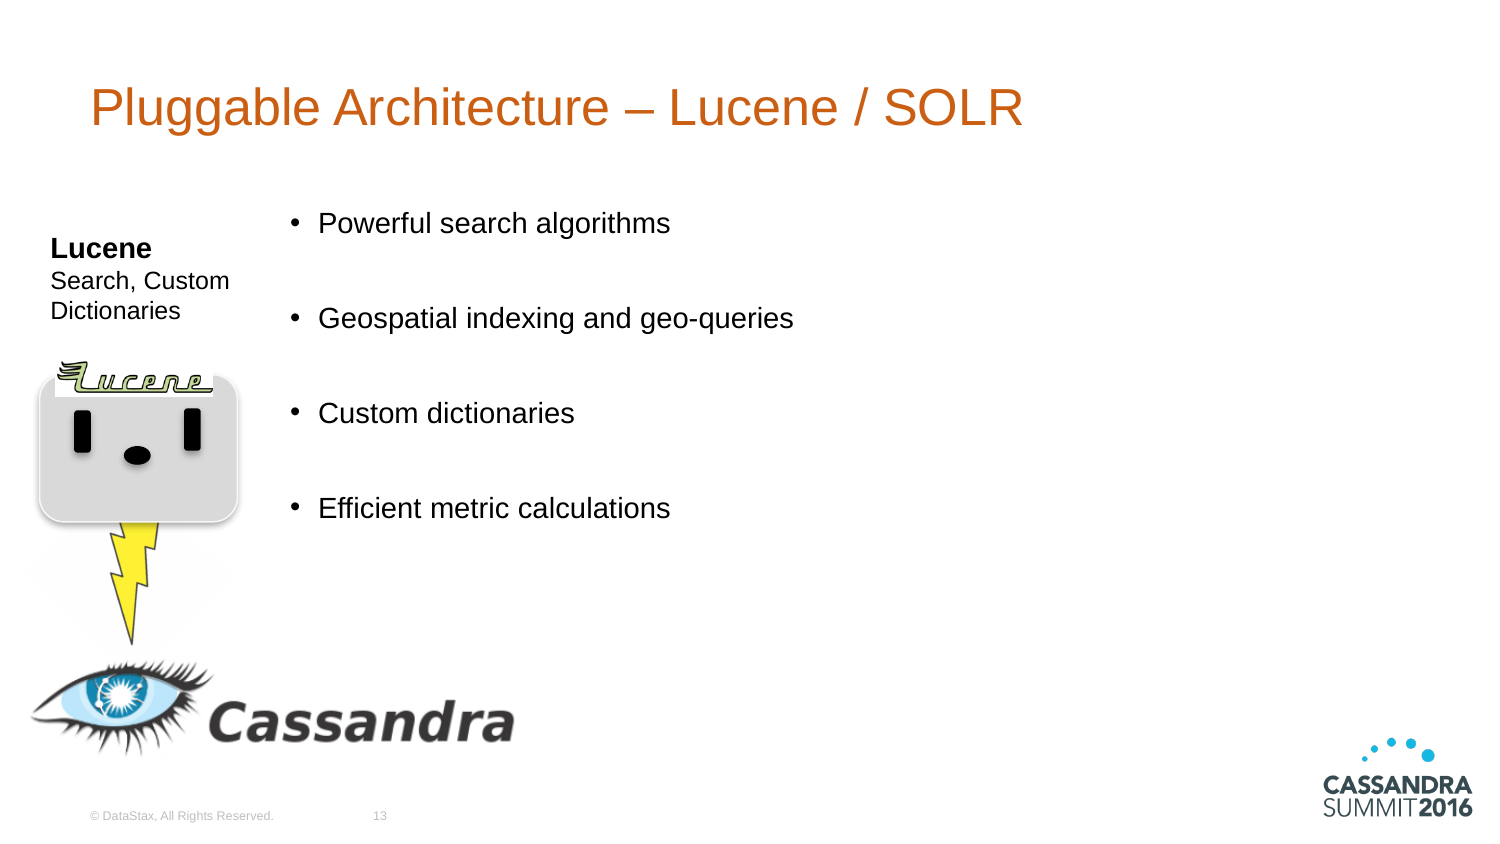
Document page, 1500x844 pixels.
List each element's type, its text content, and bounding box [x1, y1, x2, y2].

text_box [123, 446, 151, 465]
title Pluggable Architecture – Lucene / SOLR [75, 33, 1425, 175]
text_box [184, 408, 201, 451]
text_box Lucene Search, Custom Dictionaries [35, 221, 252, 332]
text_box [74, 410, 91, 453]
picture [24, 503, 545, 760]
footer © DataStax, All Rights Reserved. [75, 793, 337, 839]
picture [54, 359, 213, 398]
picture [1320, 734, 1475, 819]
text_box [38, 374, 239, 523]
list Powerful search algorithms Geospatial indexing and geo-queries Custom dictionaries Efficient metric calculations [275, 196, 1425, 772]
slide_number 13 [346, 793, 414, 839]
